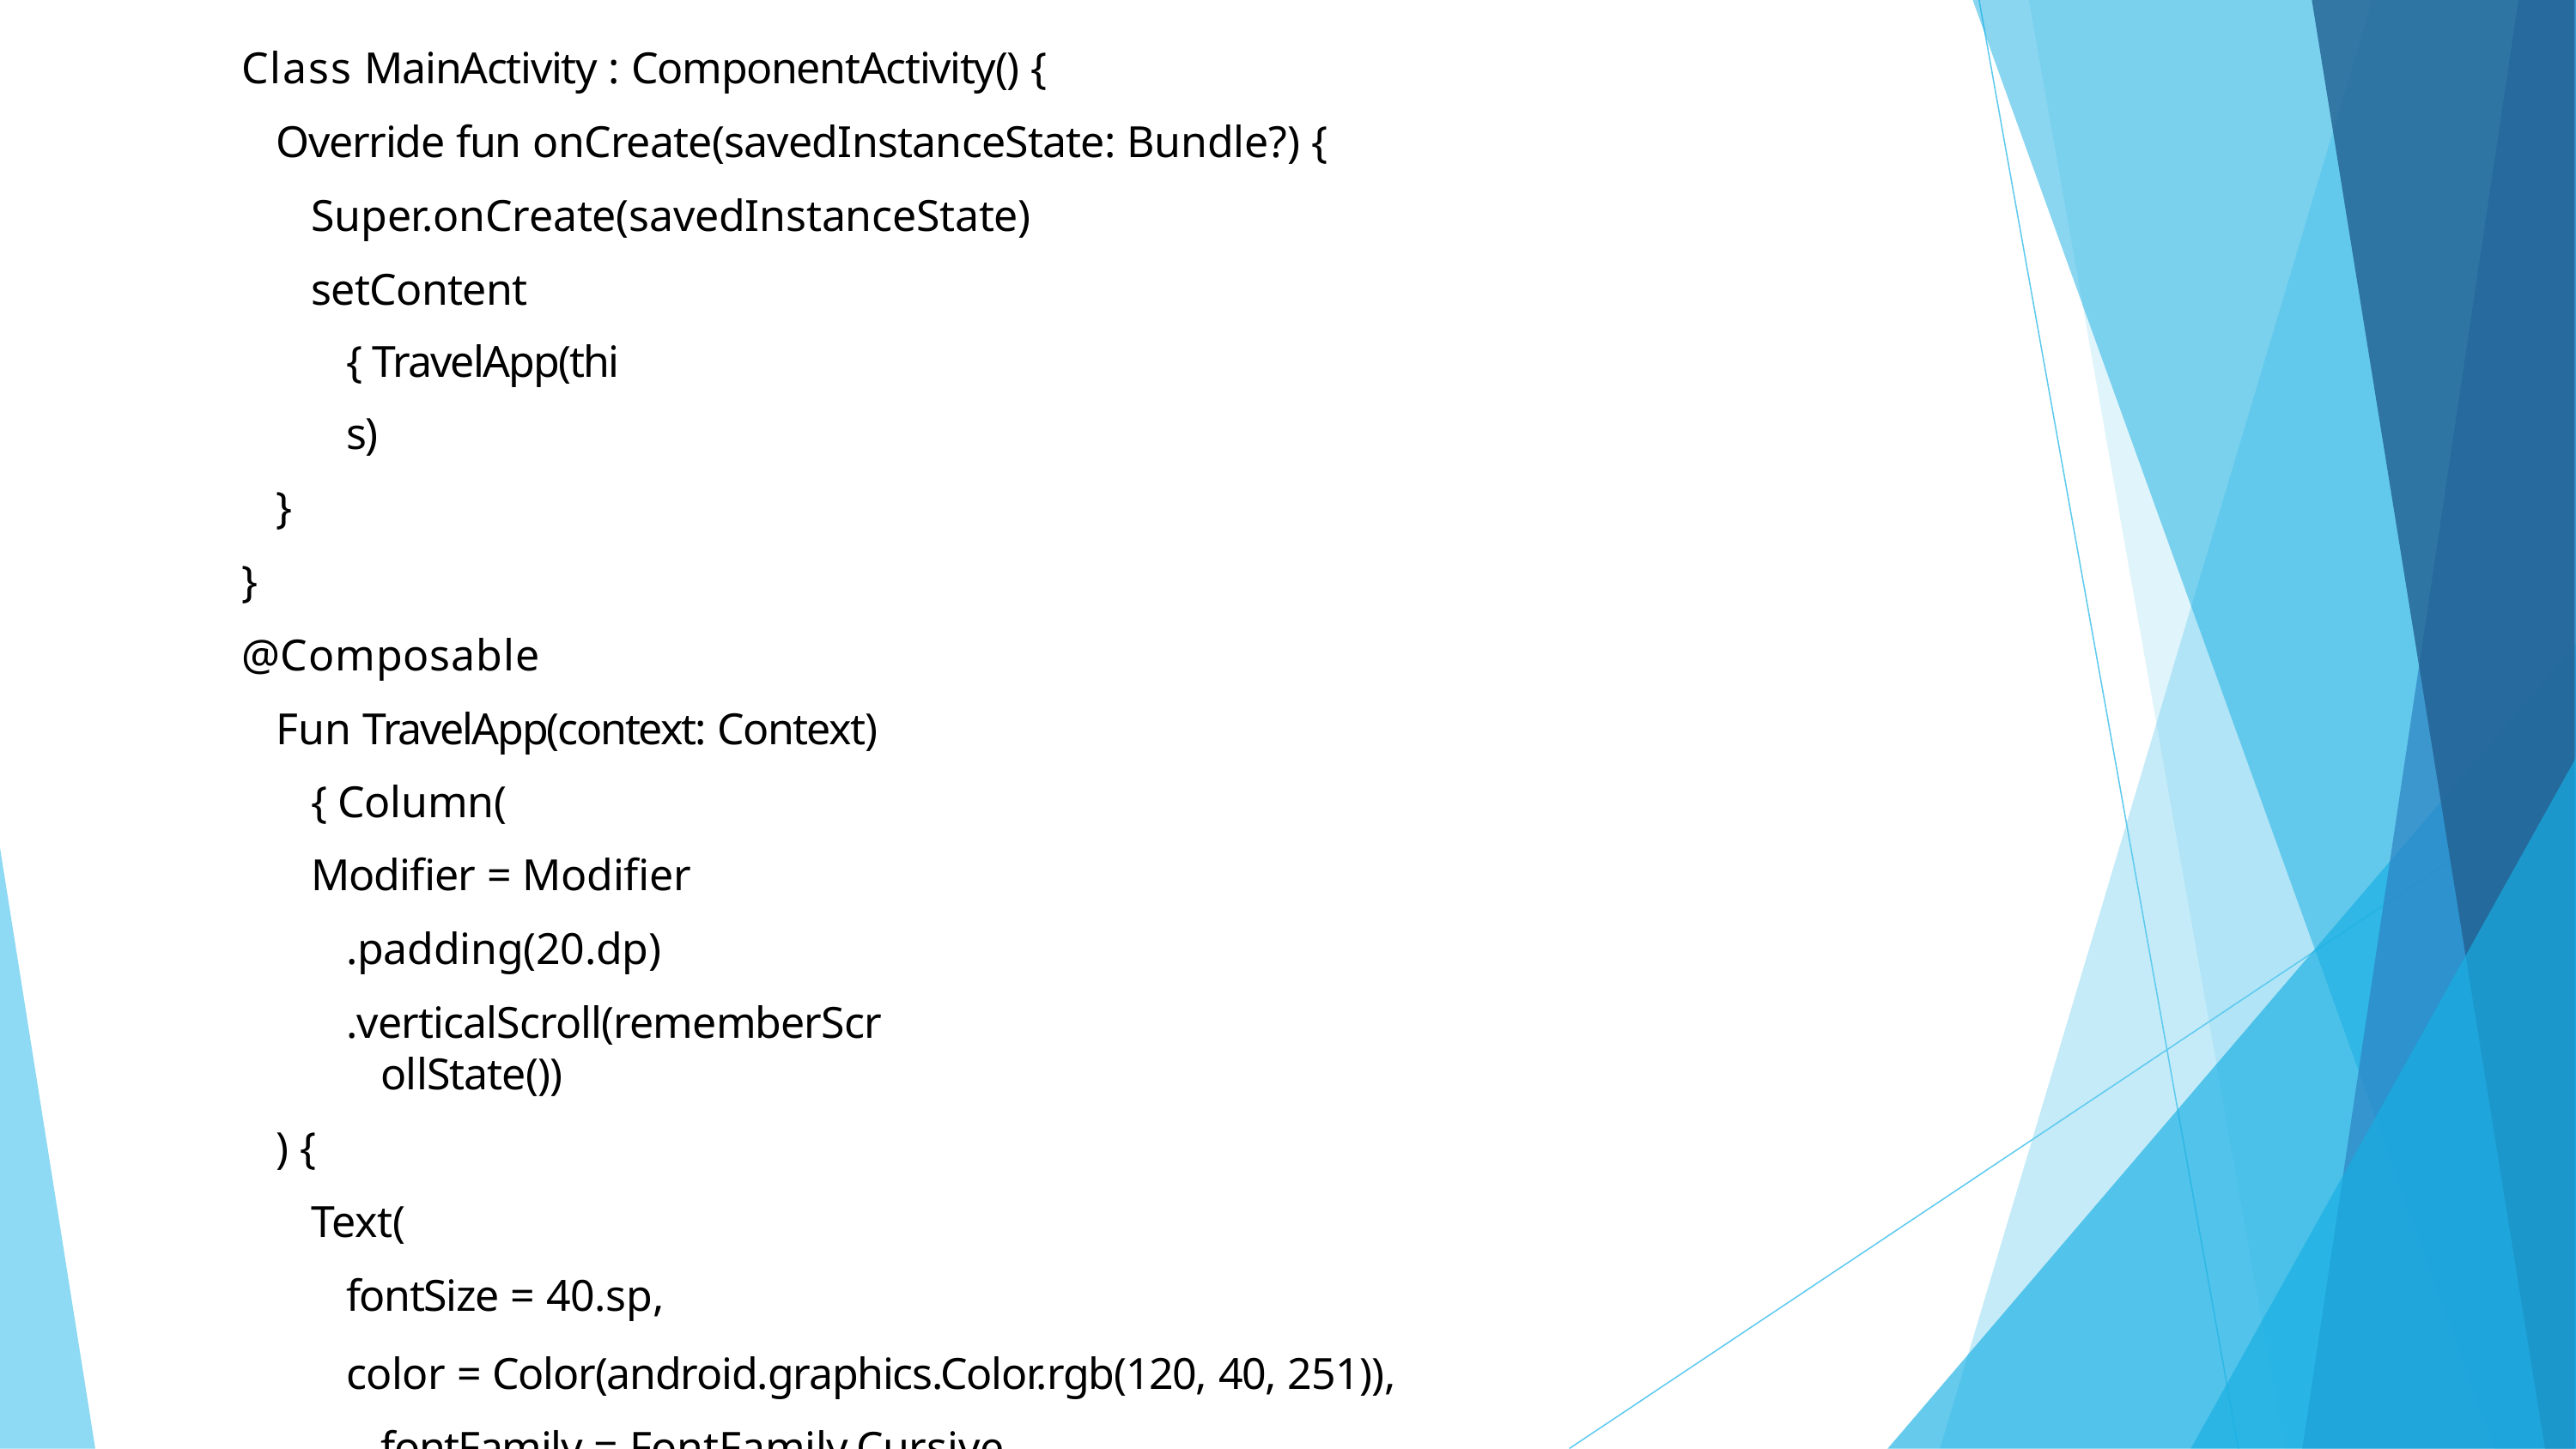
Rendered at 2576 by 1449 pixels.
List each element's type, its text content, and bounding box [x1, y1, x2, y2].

text_box [0, 847, 95, 1449]
text_box Class MainActivity : ComponentActivity() { Override fun onCreate(savedInstanceState: Bundle?) { Super.onCreate(savedInstanceState) setContent { TravelApp(this) } } @Composable Fun TravelApp(context: Context) { Column( Modifier = Modifier .padding(20.dp) .verticalScroll(rememberScrollState()) ) { Text( fontSize = 40.sp, color = Color(android.graphics.Color.rgb(120, 40, 251)), fontFamily = FontFamily.Cursive, text = “Wanderlust Travel” [240, 16, 1404, 1449]
